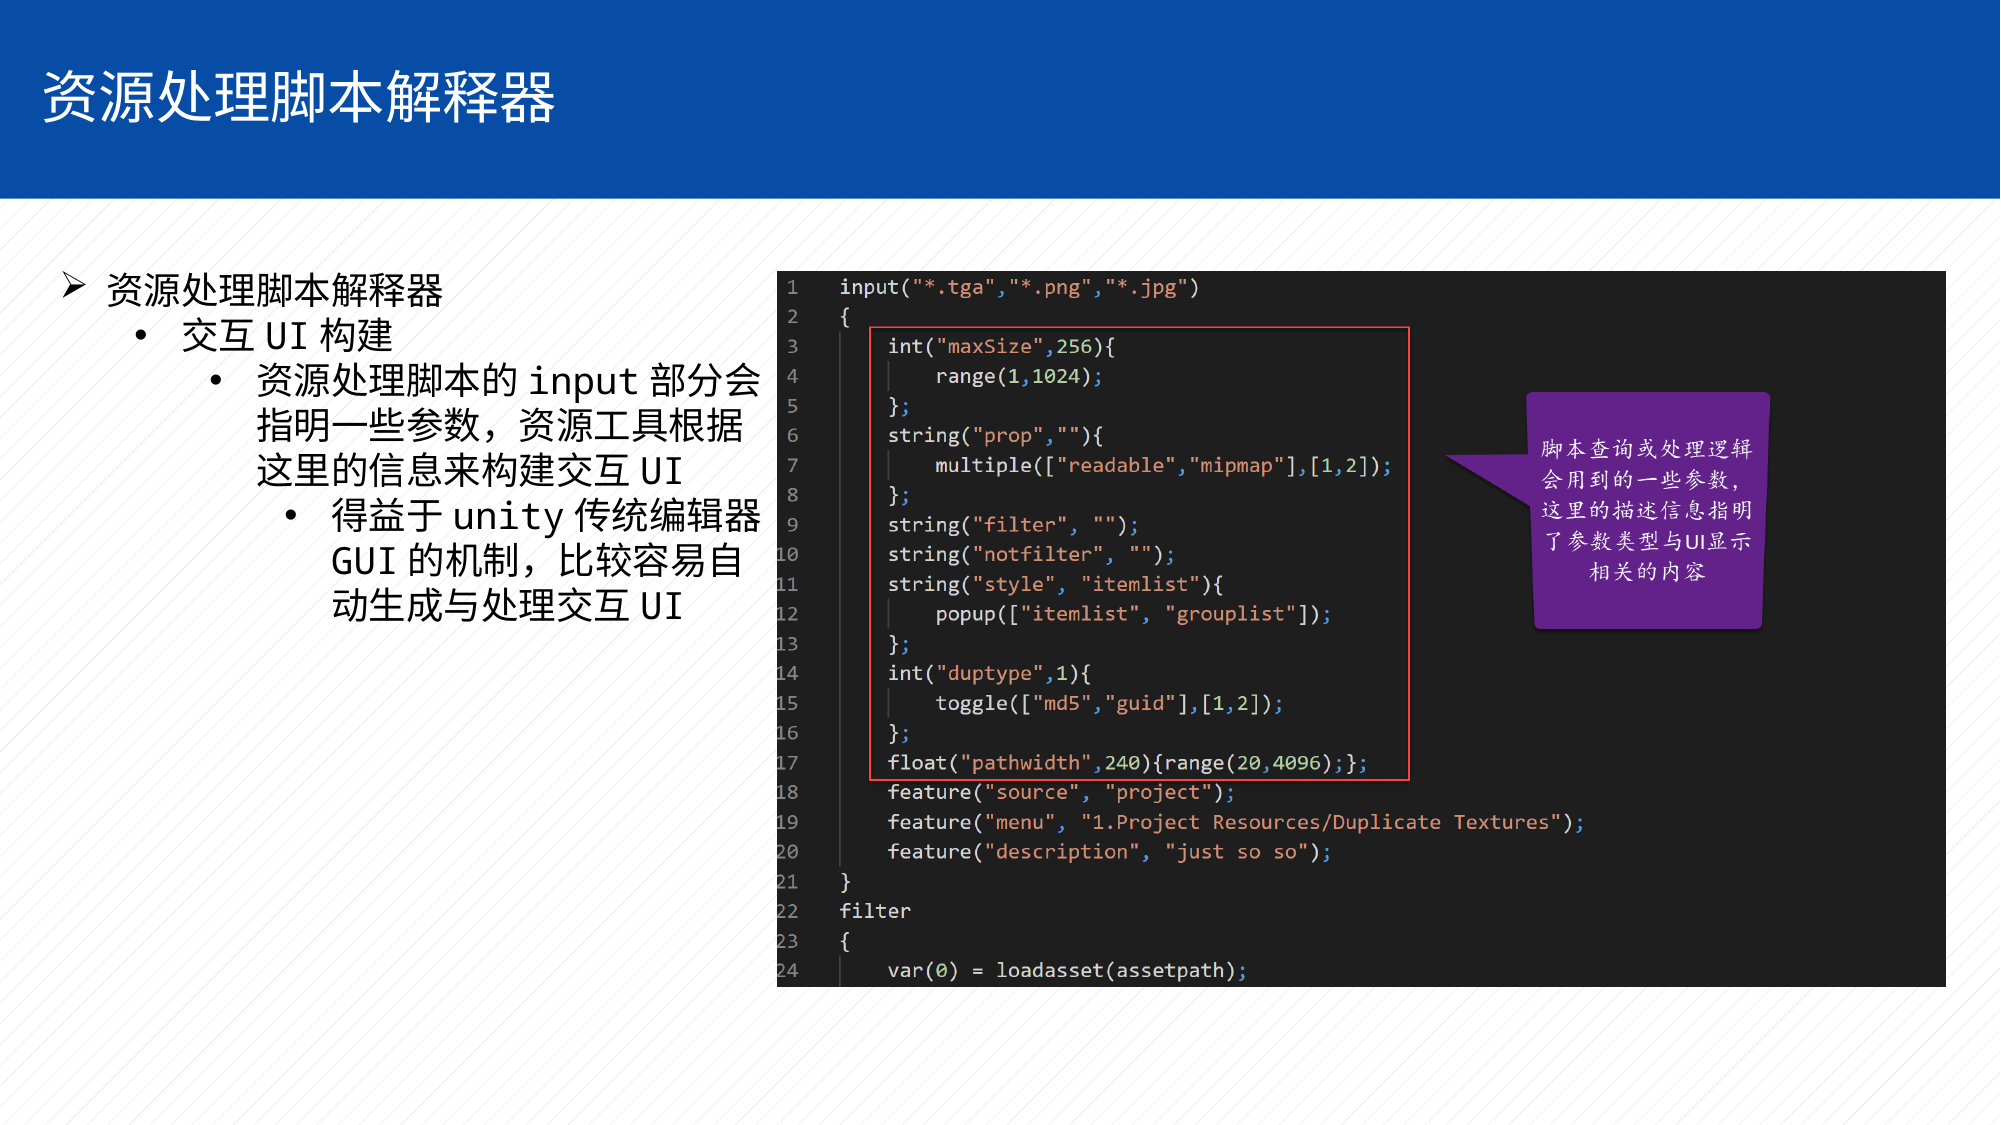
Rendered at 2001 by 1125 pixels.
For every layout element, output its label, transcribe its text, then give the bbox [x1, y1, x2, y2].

list 资源处理脚本解释器 [26, 20, 1782, 180]
picture [777, 271, 1946, 987]
text_box 资源处理脚本解释器 交互UI构建 资源处理脚本的input部分会指明一些参数，资源工具根据这里的信息来构建交互UI 得益于unity传统编辑器GUI的机制，比较容易自动生成与处理交互UI [44, 259, 778, 680]
